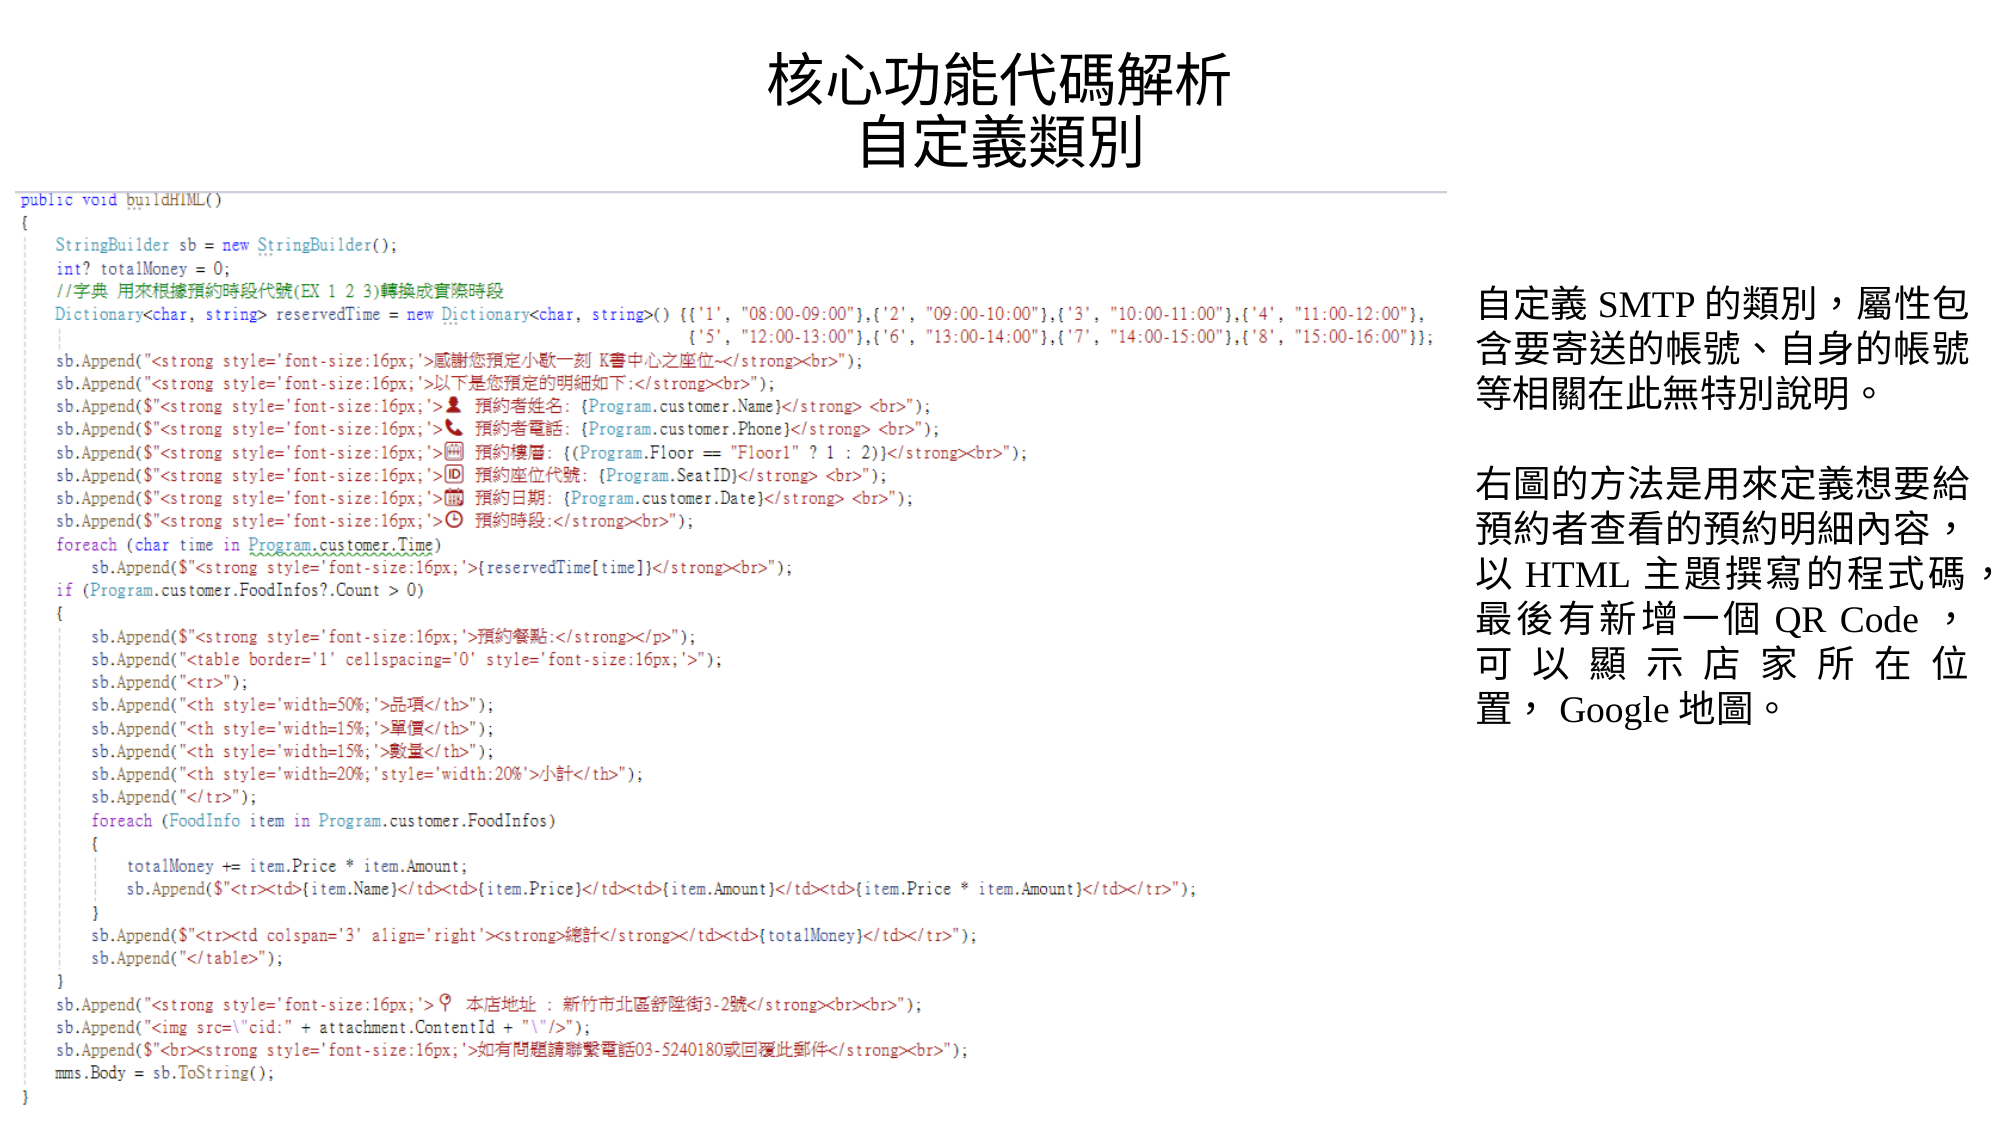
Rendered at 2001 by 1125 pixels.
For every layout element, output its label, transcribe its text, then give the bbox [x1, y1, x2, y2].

title 核心功能代碼解析 自定義類別 [137, 19, 1863, 208]
picture [15, 191, 1447, 1106]
text_box 自定義SMTP的類別，屬性包含要寄送的帳號、自身的帳號等相關在此無特別說明。 右圖的方法是用來定義想要給預約者查看的預約明細內容，以HTML主題撰寫的程式碼，最後有新增一個QR Code，可以顯示店家所在位置，Google地圖。 [1460, 272, 1985, 738]
